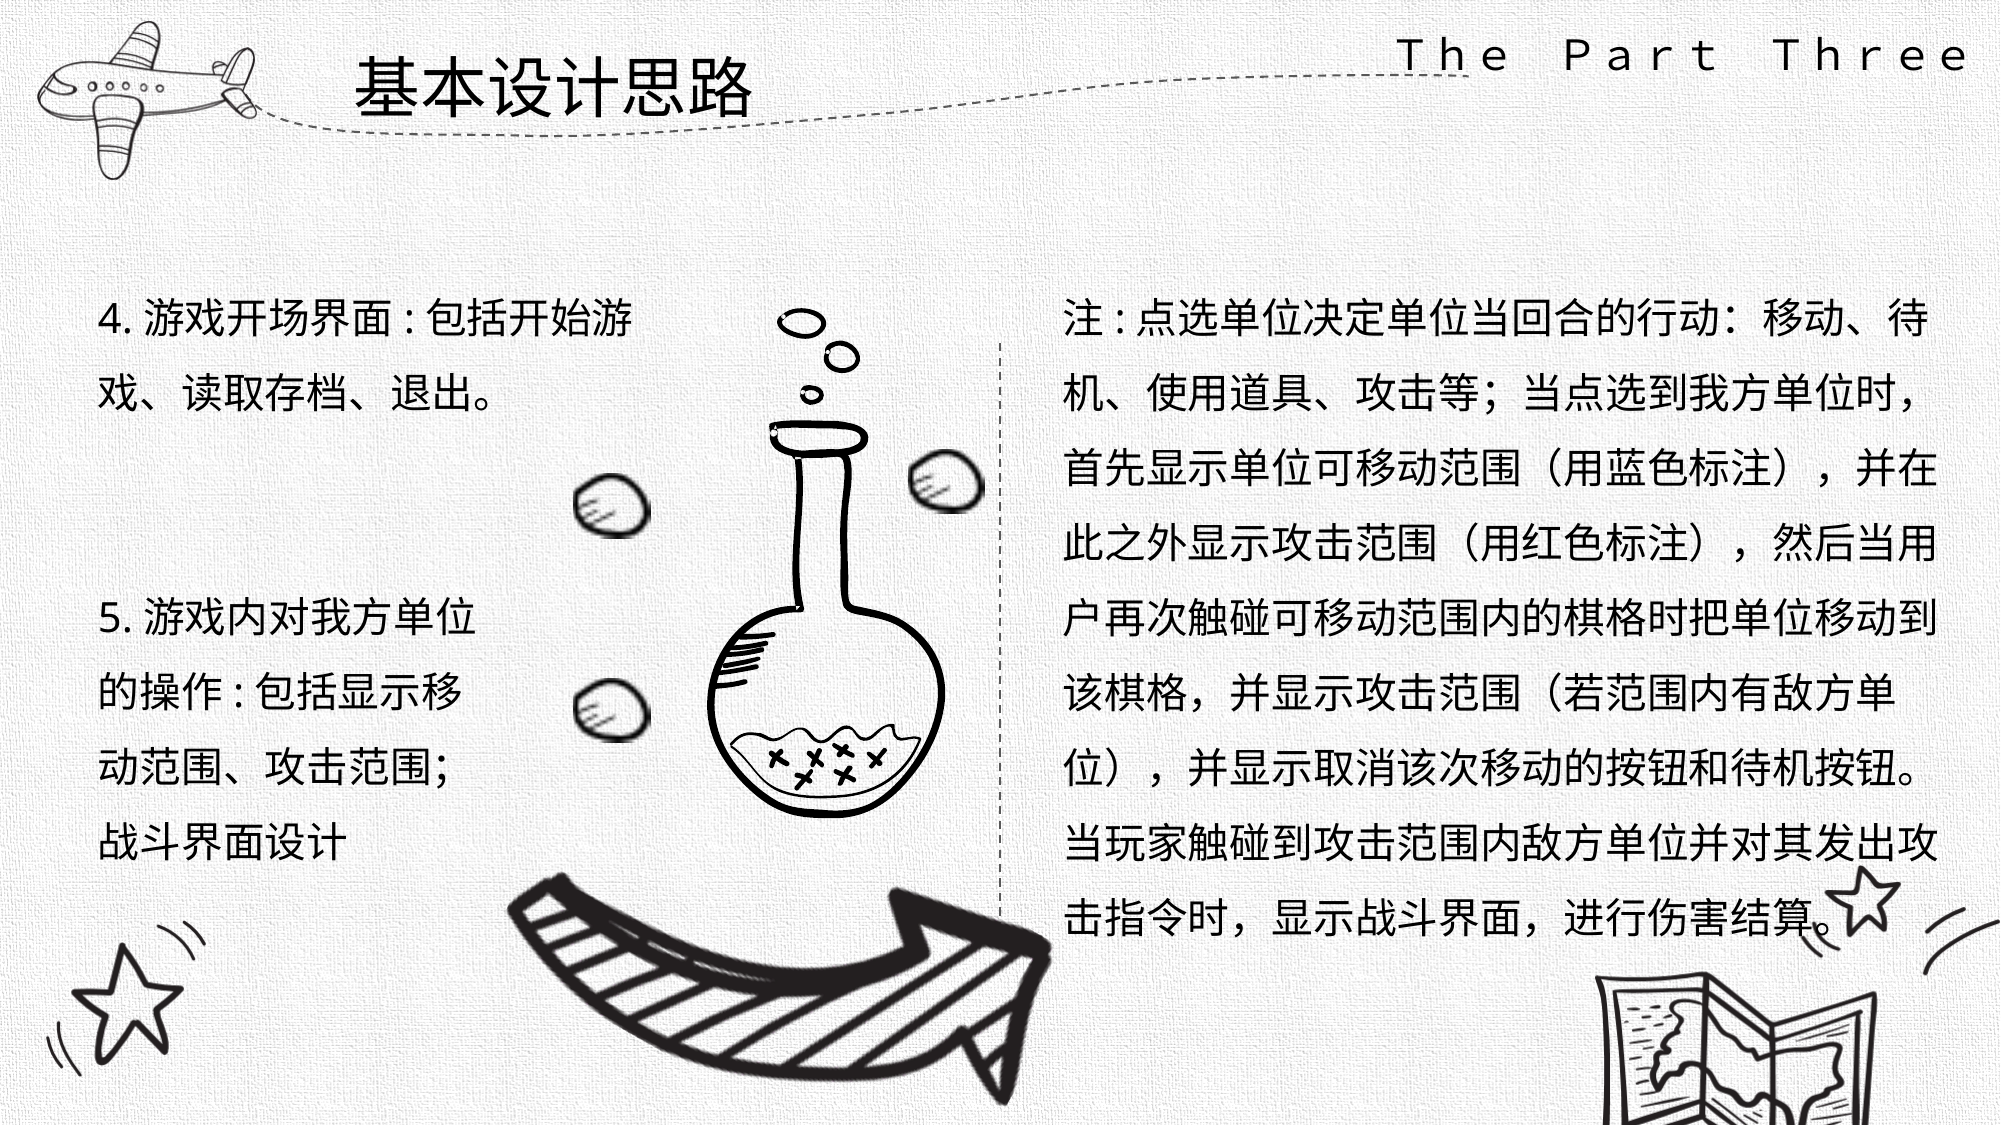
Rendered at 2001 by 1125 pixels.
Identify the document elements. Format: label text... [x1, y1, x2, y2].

text_box 4.游戏开场界面:包括开始游戏、读取存档、退出。 [83, 259, 651, 425]
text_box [701, 306, 947, 810]
picture [0, 0, 2001, 1125]
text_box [37, 21, 2000, 180]
text_box 注:点选单位决定单位当回合的行动：移动、待机、使用道具、攻击等；当点选到我方单位时，首先显示单位可移动范围（用蓝色标注），并在此之外显示攻击范围（用红色标注），然后当用户再次触碰可移动范围内的棋格时把单位移动到该棋格，并显示攻击范围（若范围内有敌方单位），并显示取消该次移动的按钮和待机按钮。当玩家触碰到攻击范围内敌方单位并对其发出攻击指令时，显示战斗界面，进行伤害结算。 [1047, 259, 1960, 950]
text_box 5.游戏内对我方单位的操作:包括显示移动范围、攻击范围；战斗界面设计 [83, 558, 502, 874]
